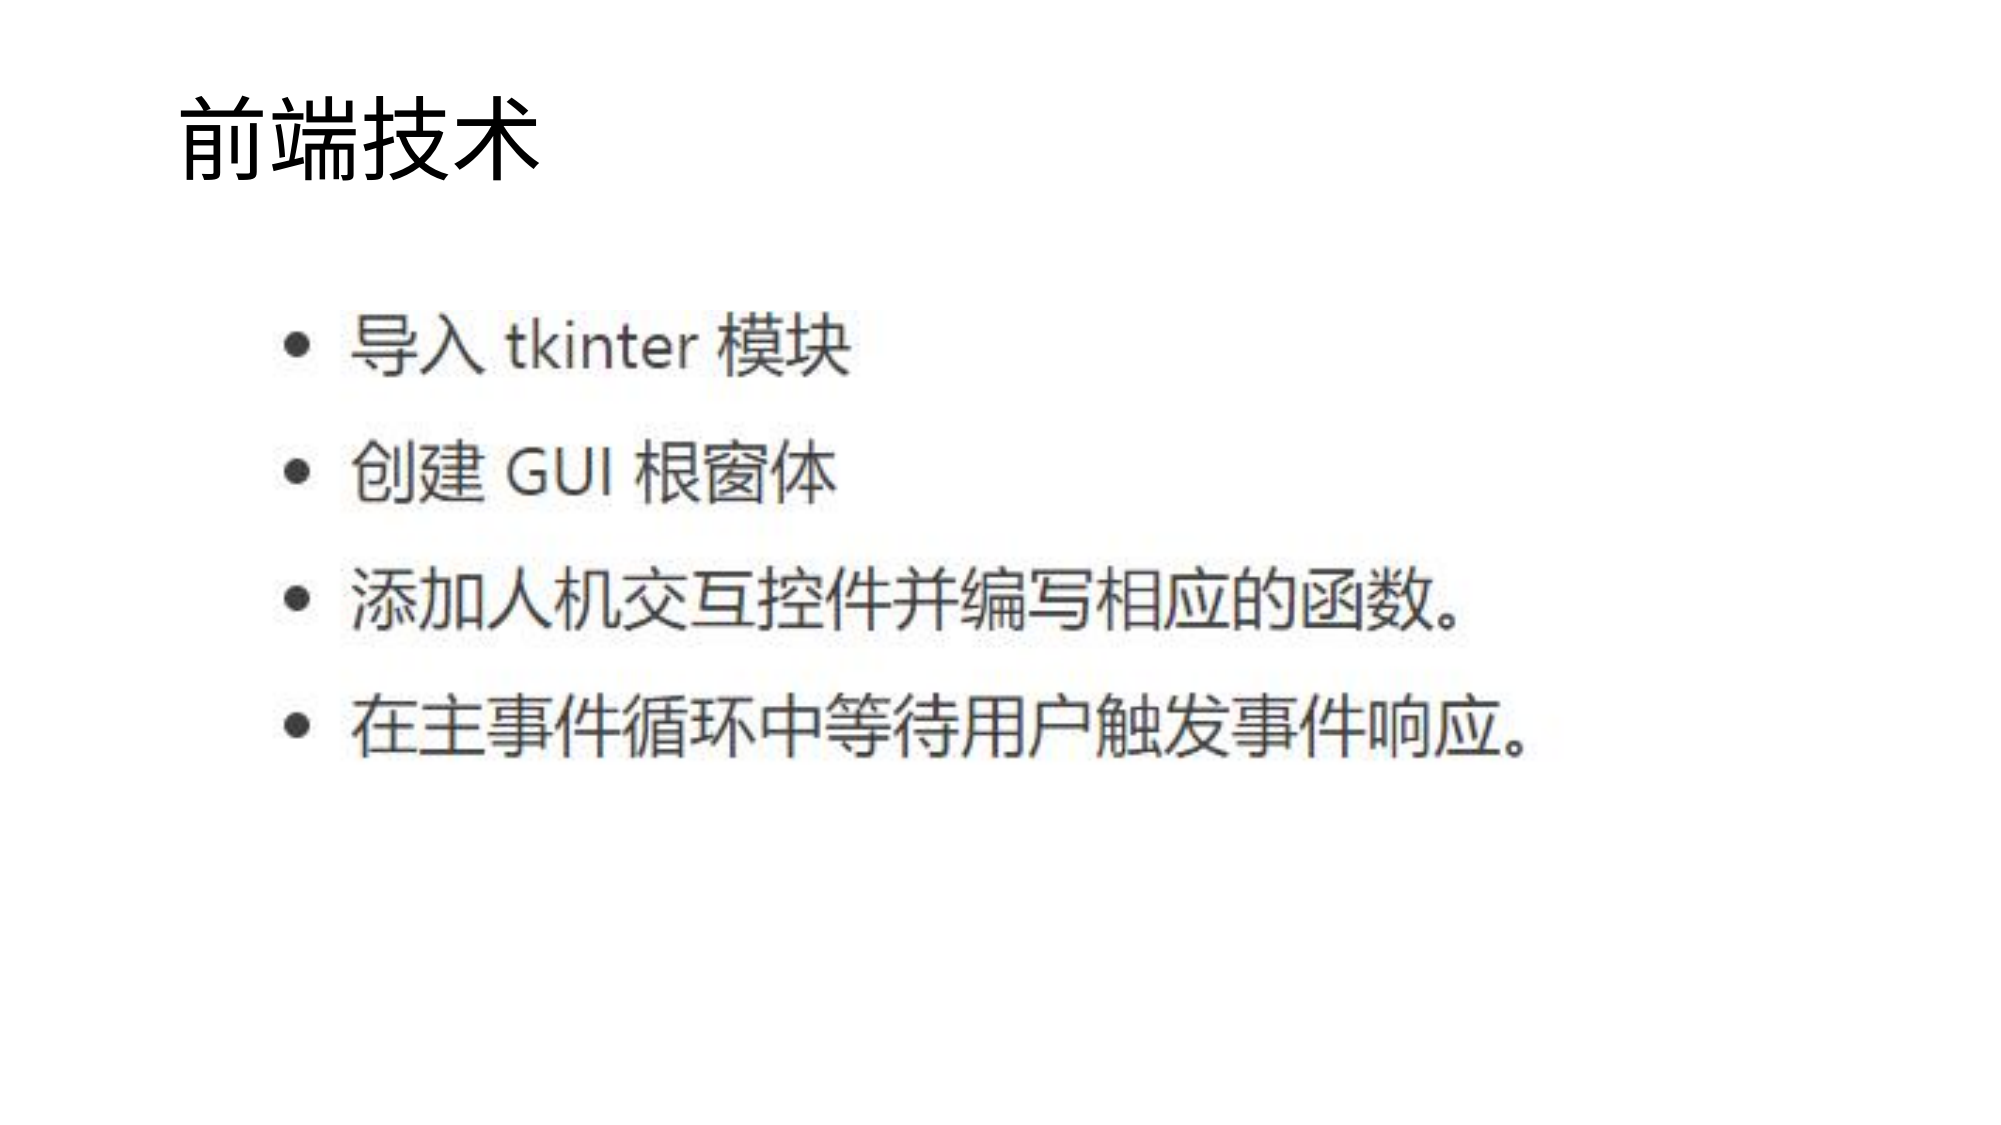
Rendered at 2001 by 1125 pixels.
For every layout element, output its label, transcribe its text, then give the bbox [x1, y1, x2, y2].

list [161, 310, 1659, 815]
text_box 前端技术 [161, 63, 780, 225]
